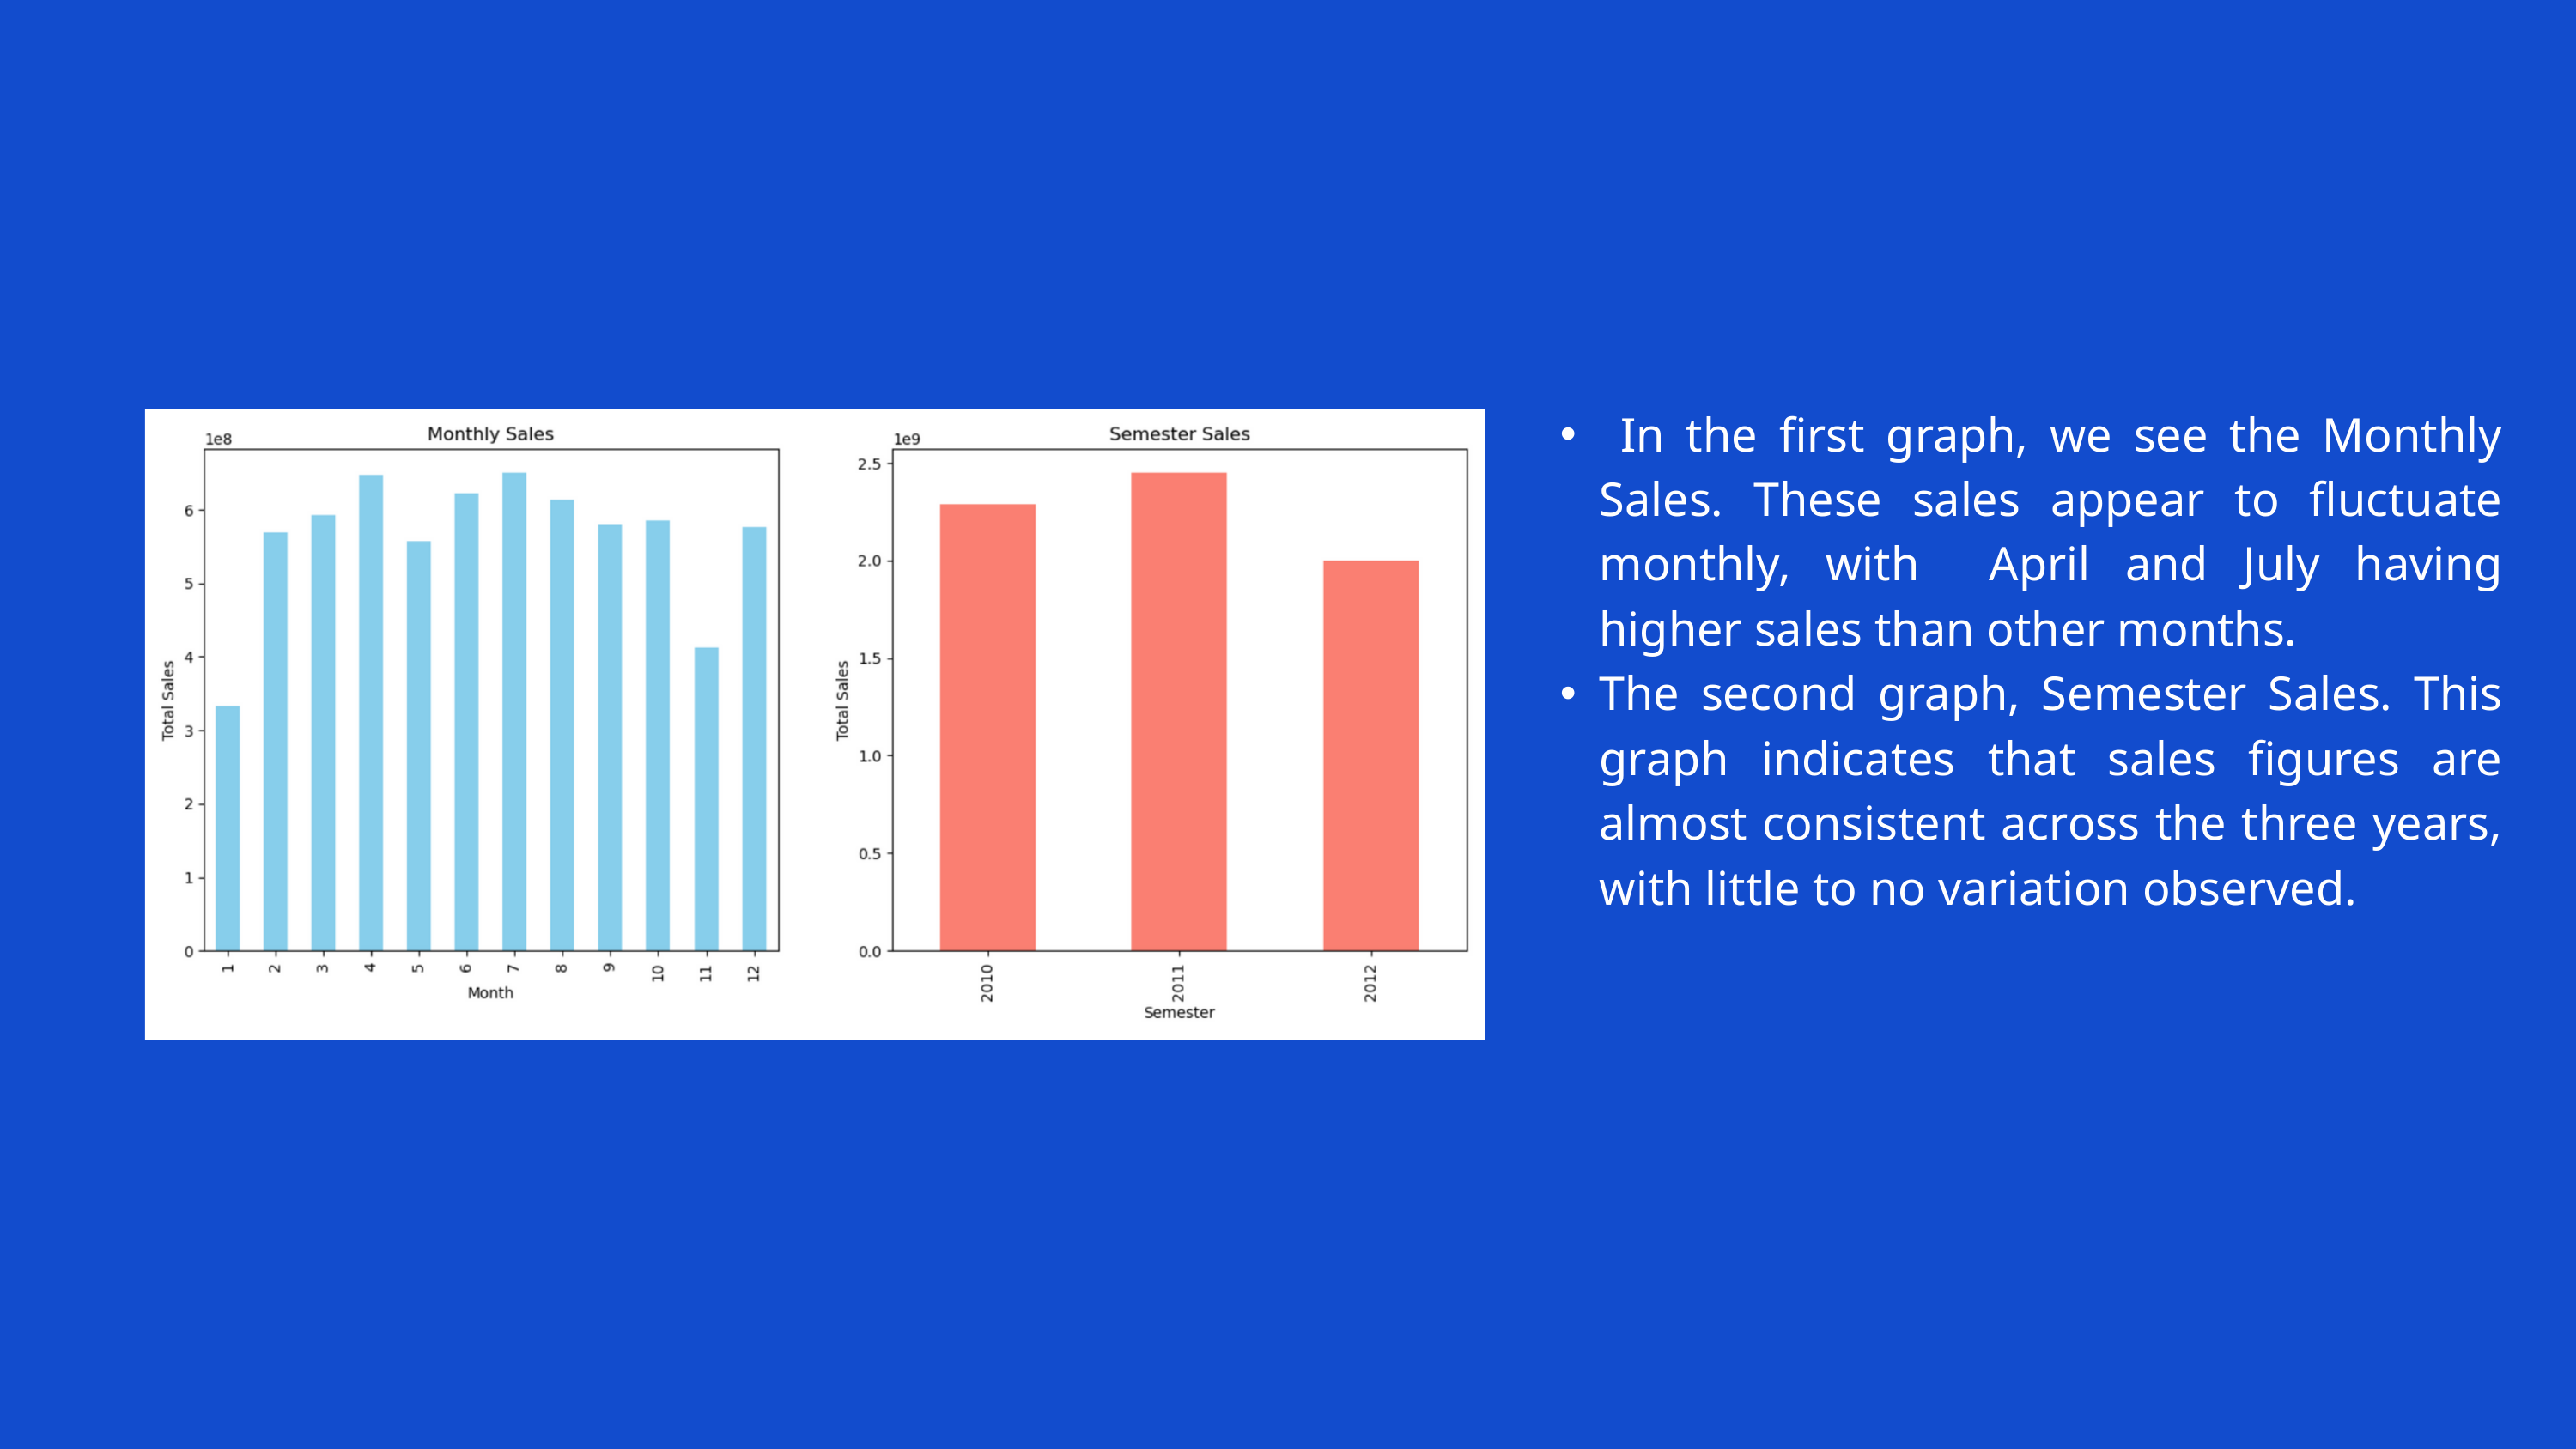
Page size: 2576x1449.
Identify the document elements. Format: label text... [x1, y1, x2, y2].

text_box In the first graph, we see the Monthly Sales. These sales appear to fluctuate monthly, with April and July having higher sales than other months. The second graph, Semester Sales. This graph indicates that sales figures are almost consistent across the three years, with little to no variation observed. [1520, 396, 2503, 915]
text_box [144, 409, 1486, 1040]
